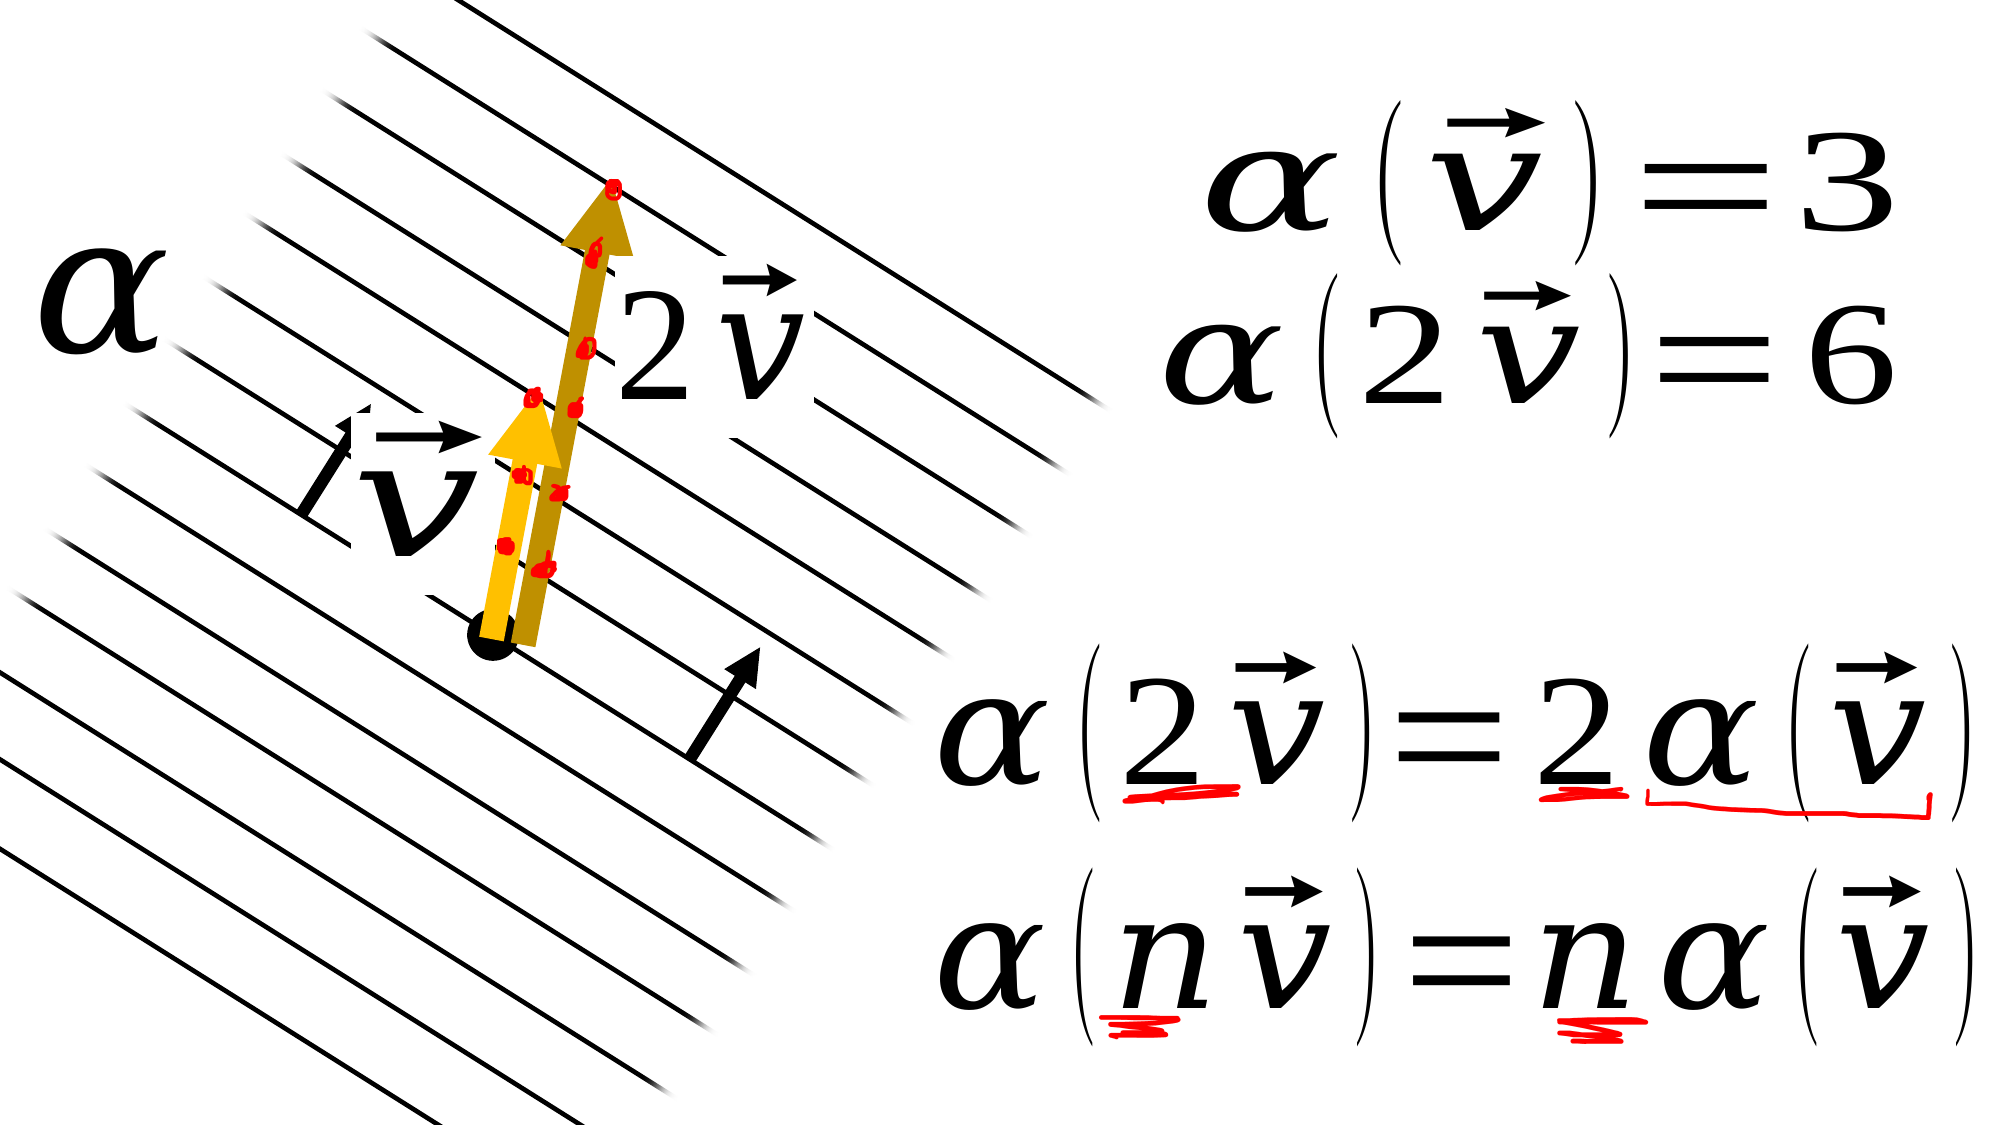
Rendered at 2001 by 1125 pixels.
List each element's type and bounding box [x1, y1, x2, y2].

text_box [350, 387, 539, 639]
picture [1094, 179, 1942, 1054]
text_box [523, 178, 814, 645]
text_box [0, 0, 1094, 1125]
